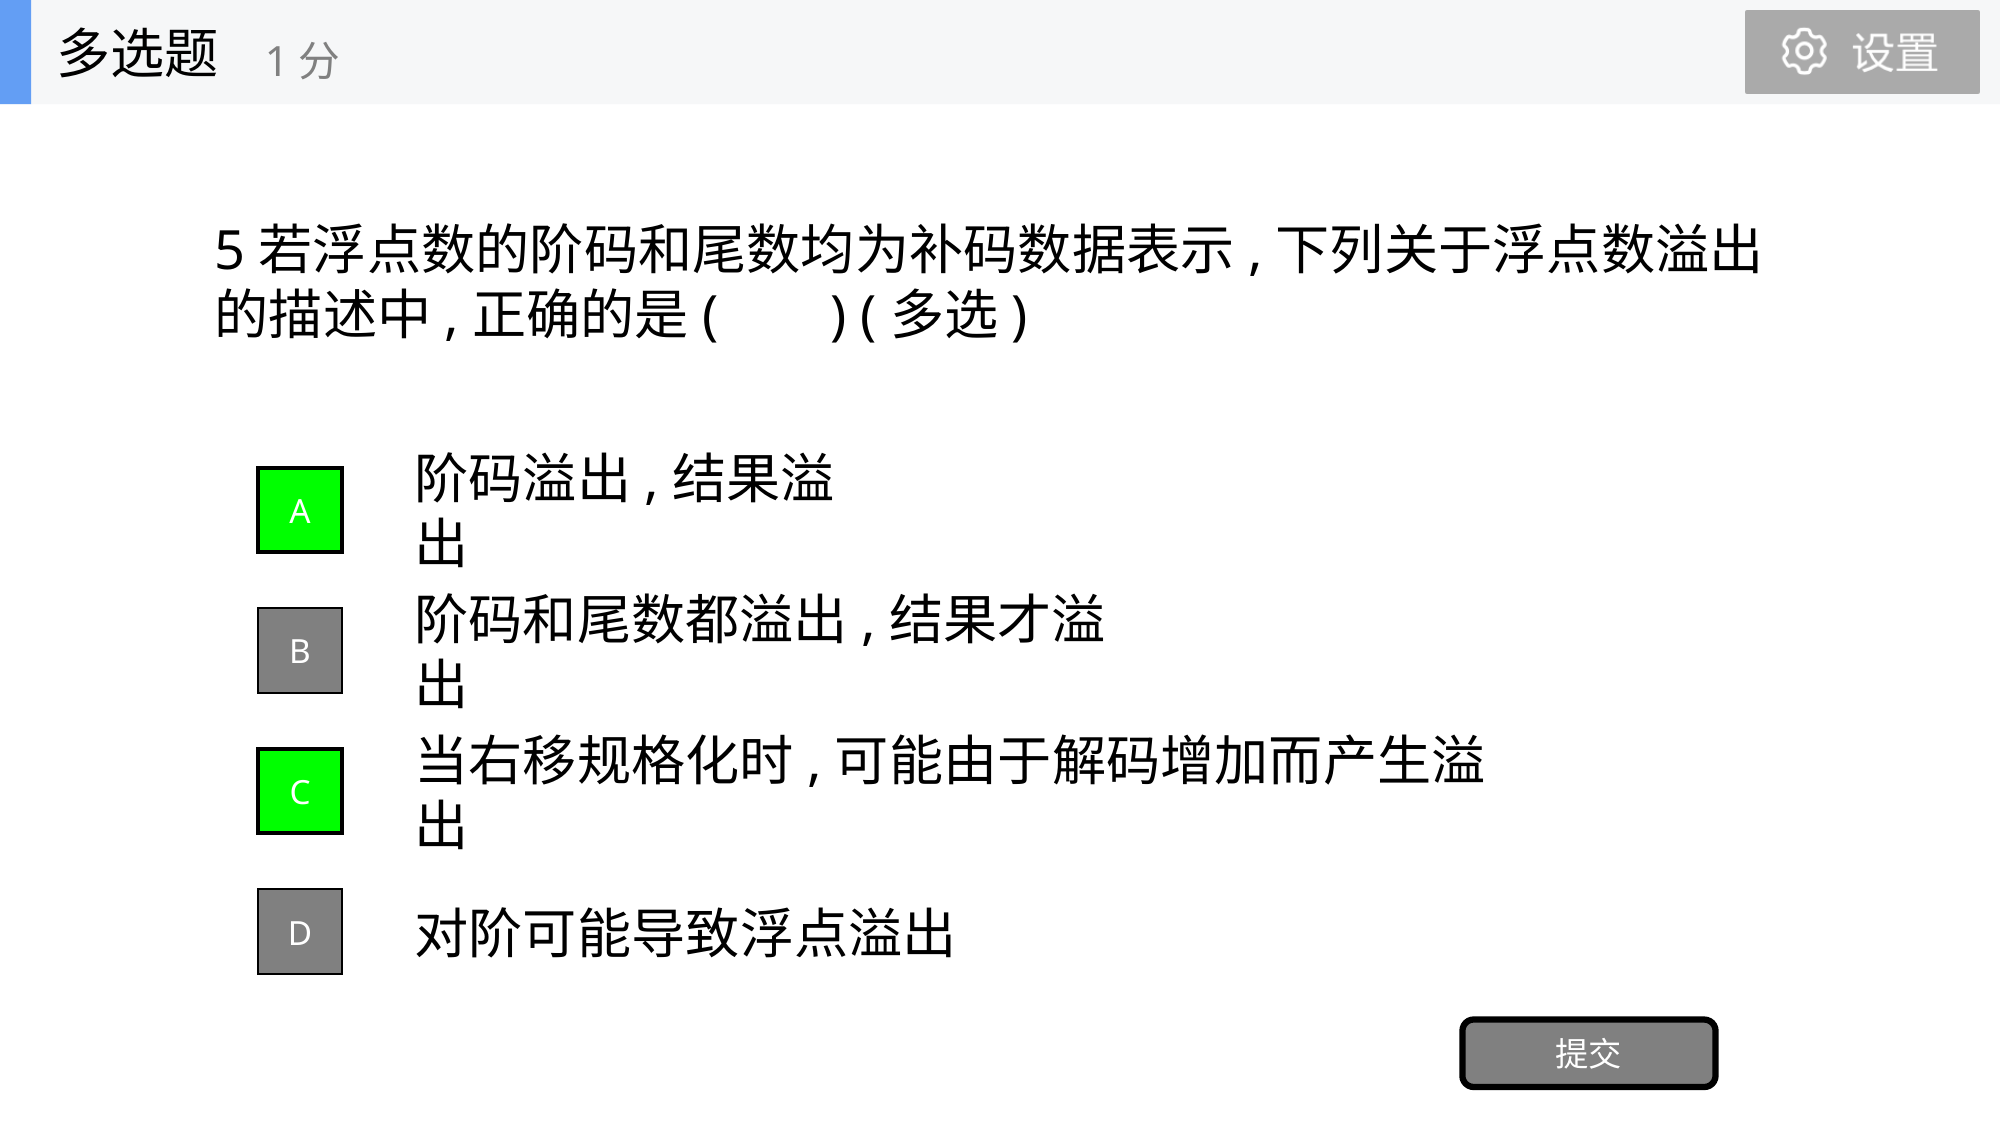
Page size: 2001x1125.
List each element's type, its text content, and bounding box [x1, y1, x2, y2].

text_box 阶码溢出,结果溢出 [399, 437, 893, 578]
text_box 阶码和尾数都溢出,结果才溢出 [399, 578, 1164, 718]
text_box 提交 [1461, 1018, 1717, 1089]
text_box A [257, 467, 343, 553]
text_box C [257, 748, 343, 834]
text_box D [257, 888, 343, 975]
text_box 5若浮点数的阶码和尾数均为补码数据表示,下列关于浮点数溢出的描述中,正确的是( ) (多选) [200, 207, 1792, 353]
text_box B [257, 607, 343, 694]
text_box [0, 0, 2000, 105]
text_box 当右移规格化时,可能由于解码增加而产生溢出 [399, 718, 1543, 864]
text_box 对阶可能导致浮点溢出 [399, 891, 988, 972]
picture [1745, 10, 1980, 94]
